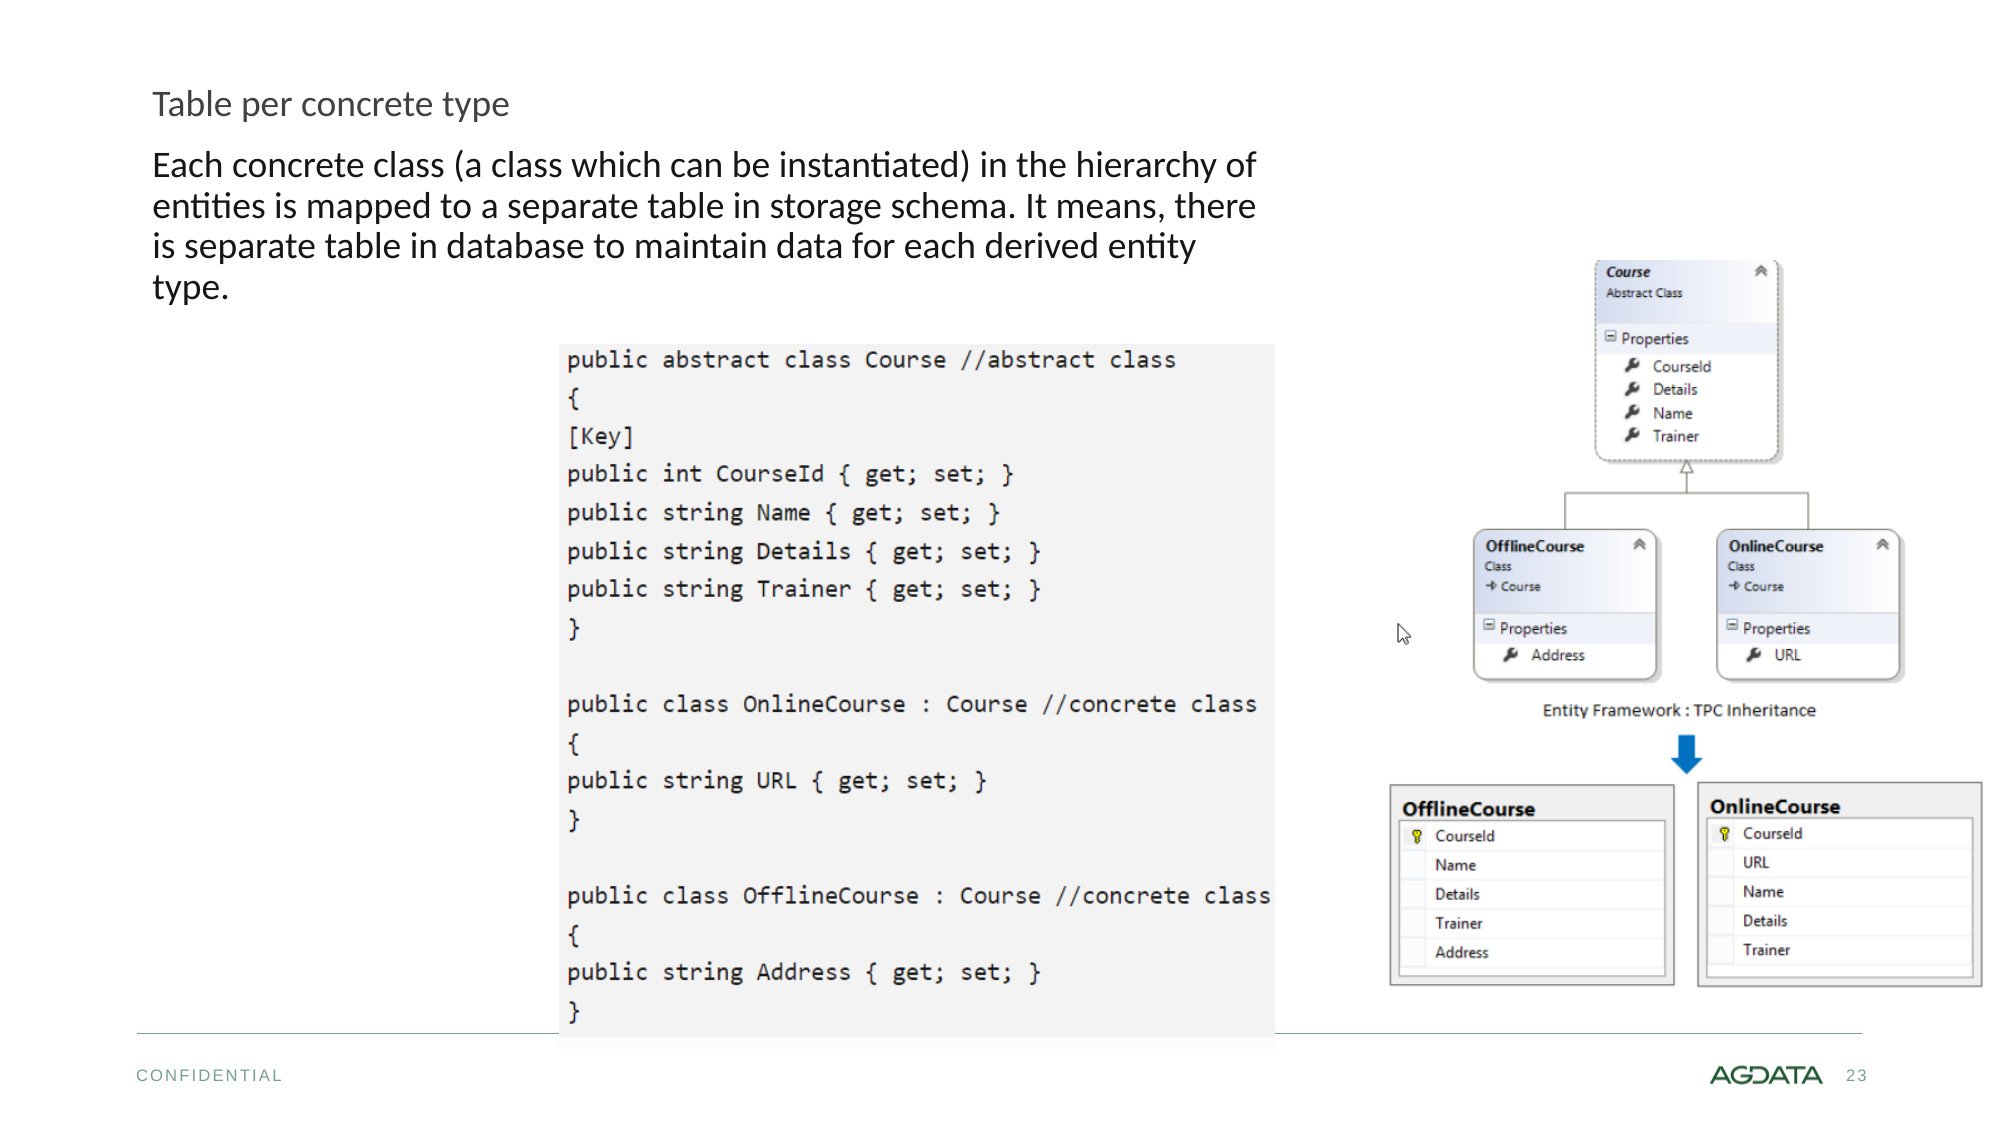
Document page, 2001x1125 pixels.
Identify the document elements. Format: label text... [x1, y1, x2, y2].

list Table per concrete type Each concrete class (a class which can be instantiated) in the hierarchy of entities is mapped to a separate table in storage schema. It means, there is separate table in database to maintain data for each derived entity type. [137, 76, 1295, 411]
picture [1692, 1048, 1841, 1102]
picture [559, 344, 1275, 1049]
picture [1384, 260, 1992, 1000]
